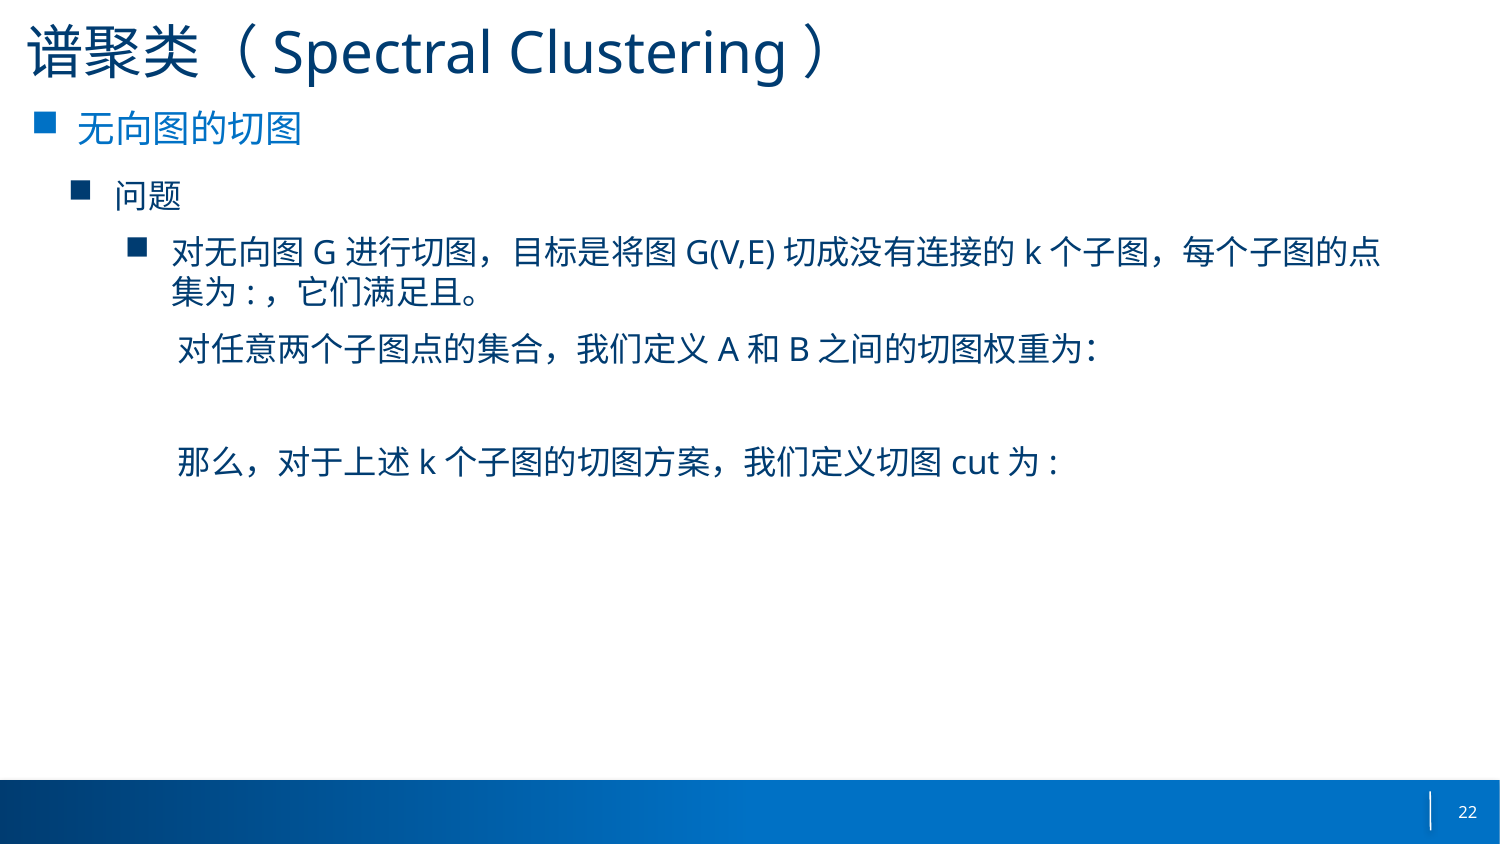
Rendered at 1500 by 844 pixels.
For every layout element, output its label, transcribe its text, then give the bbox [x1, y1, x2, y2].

title 谱聚类（Spectral Clustering） [25, 15, 1376, 98]
slide_number 22 [1127, 791, 1478, 837]
